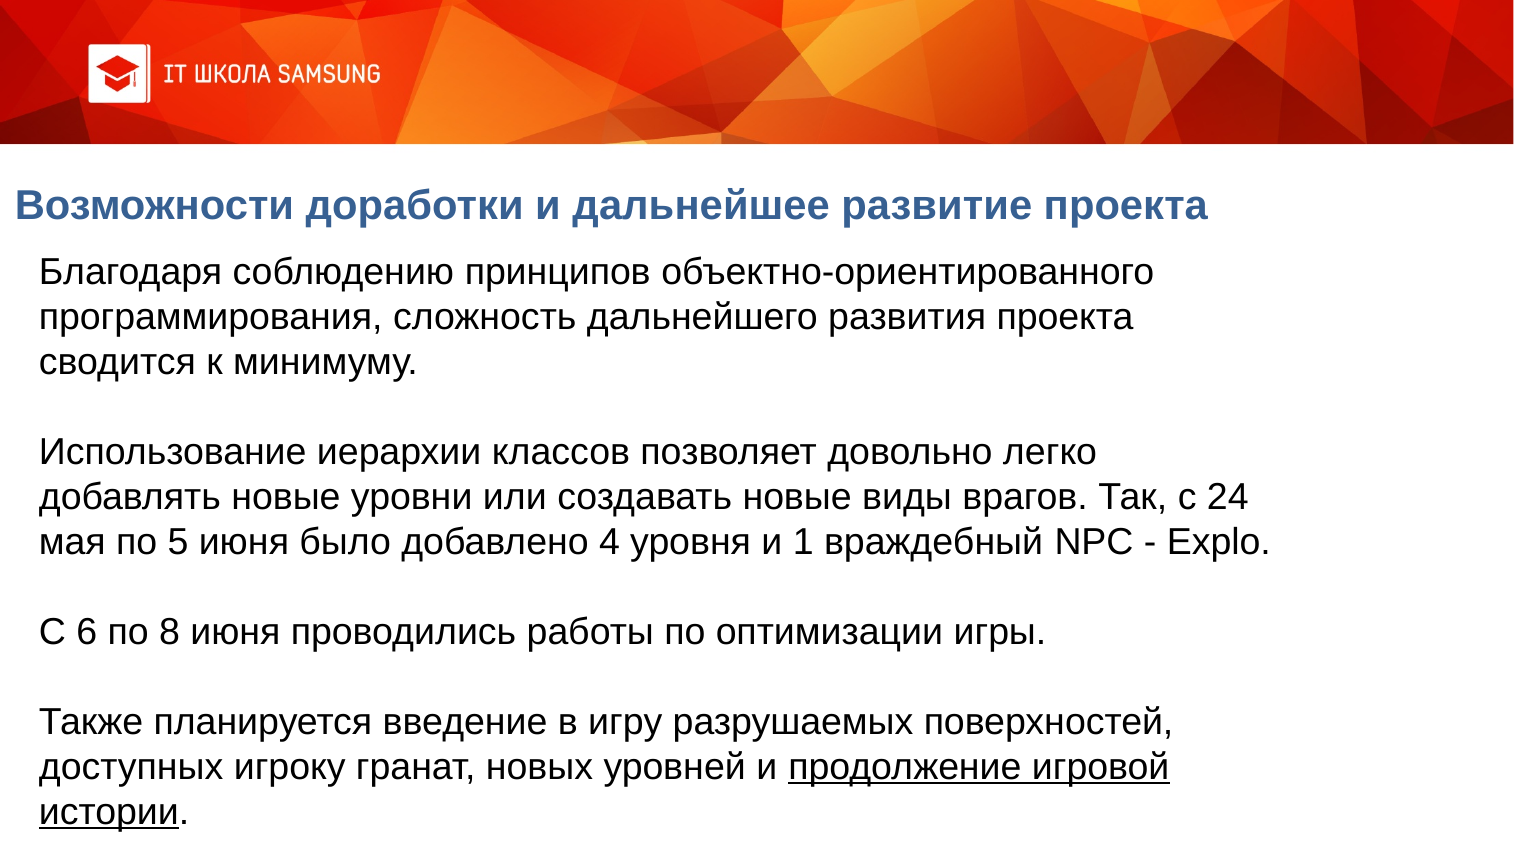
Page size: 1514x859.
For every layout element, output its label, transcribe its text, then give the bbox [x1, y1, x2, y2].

picture [0, 0, 1514, 859]
text_box Возможности доработки и дальнейшее развитие проекта [0, 145, 1359, 236]
text_box Благодаря соблюдению принципов объектно-ориентированного программирования, сложность дальнейшего развития проекта сводится к минимуму. Использование иерархии классов позволяет довольно легко добавлять новые уровни или создавать новые виды врагов. Так, с 24 мая по 5 июня было добавлено 4 уровня и 1 враждебный NPC - Explo. С 6 по 8 июня проводились работы по оптимизации игры. Также планируется введение в игру разрушаемых поверхностей, доступных игроку гранат, новых уровней и продолжение игровой истории. [24, 240, 1305, 840]
